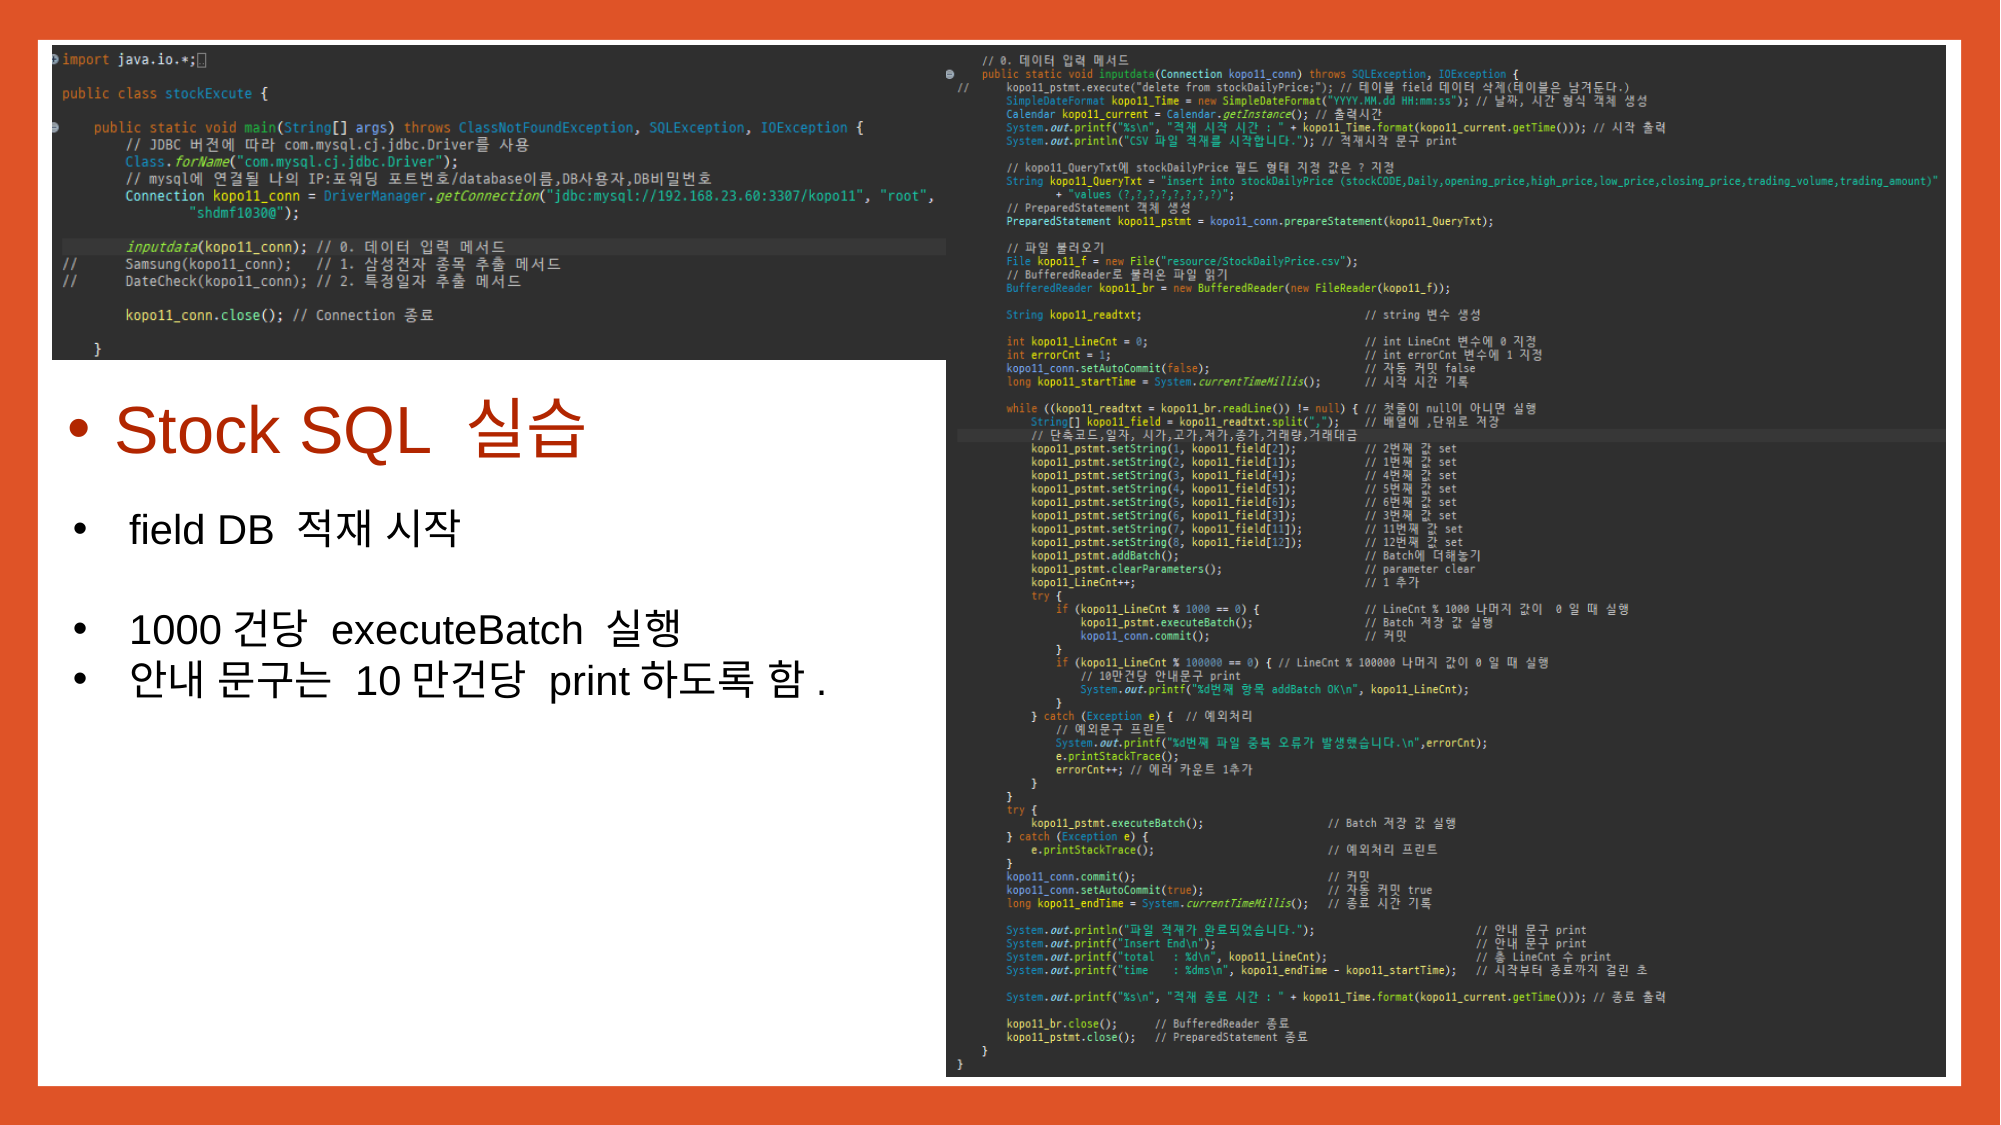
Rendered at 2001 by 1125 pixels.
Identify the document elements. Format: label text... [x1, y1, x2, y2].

text_box field DB 적재 시작 1000건당 executeBatch 실행 안내 문구는 10만건당 print하도록 함. [58, 495, 843, 711]
picture [52, 45, 1946, 1077]
text_box Stock SQL 실습 [52, 379, 692, 475]
